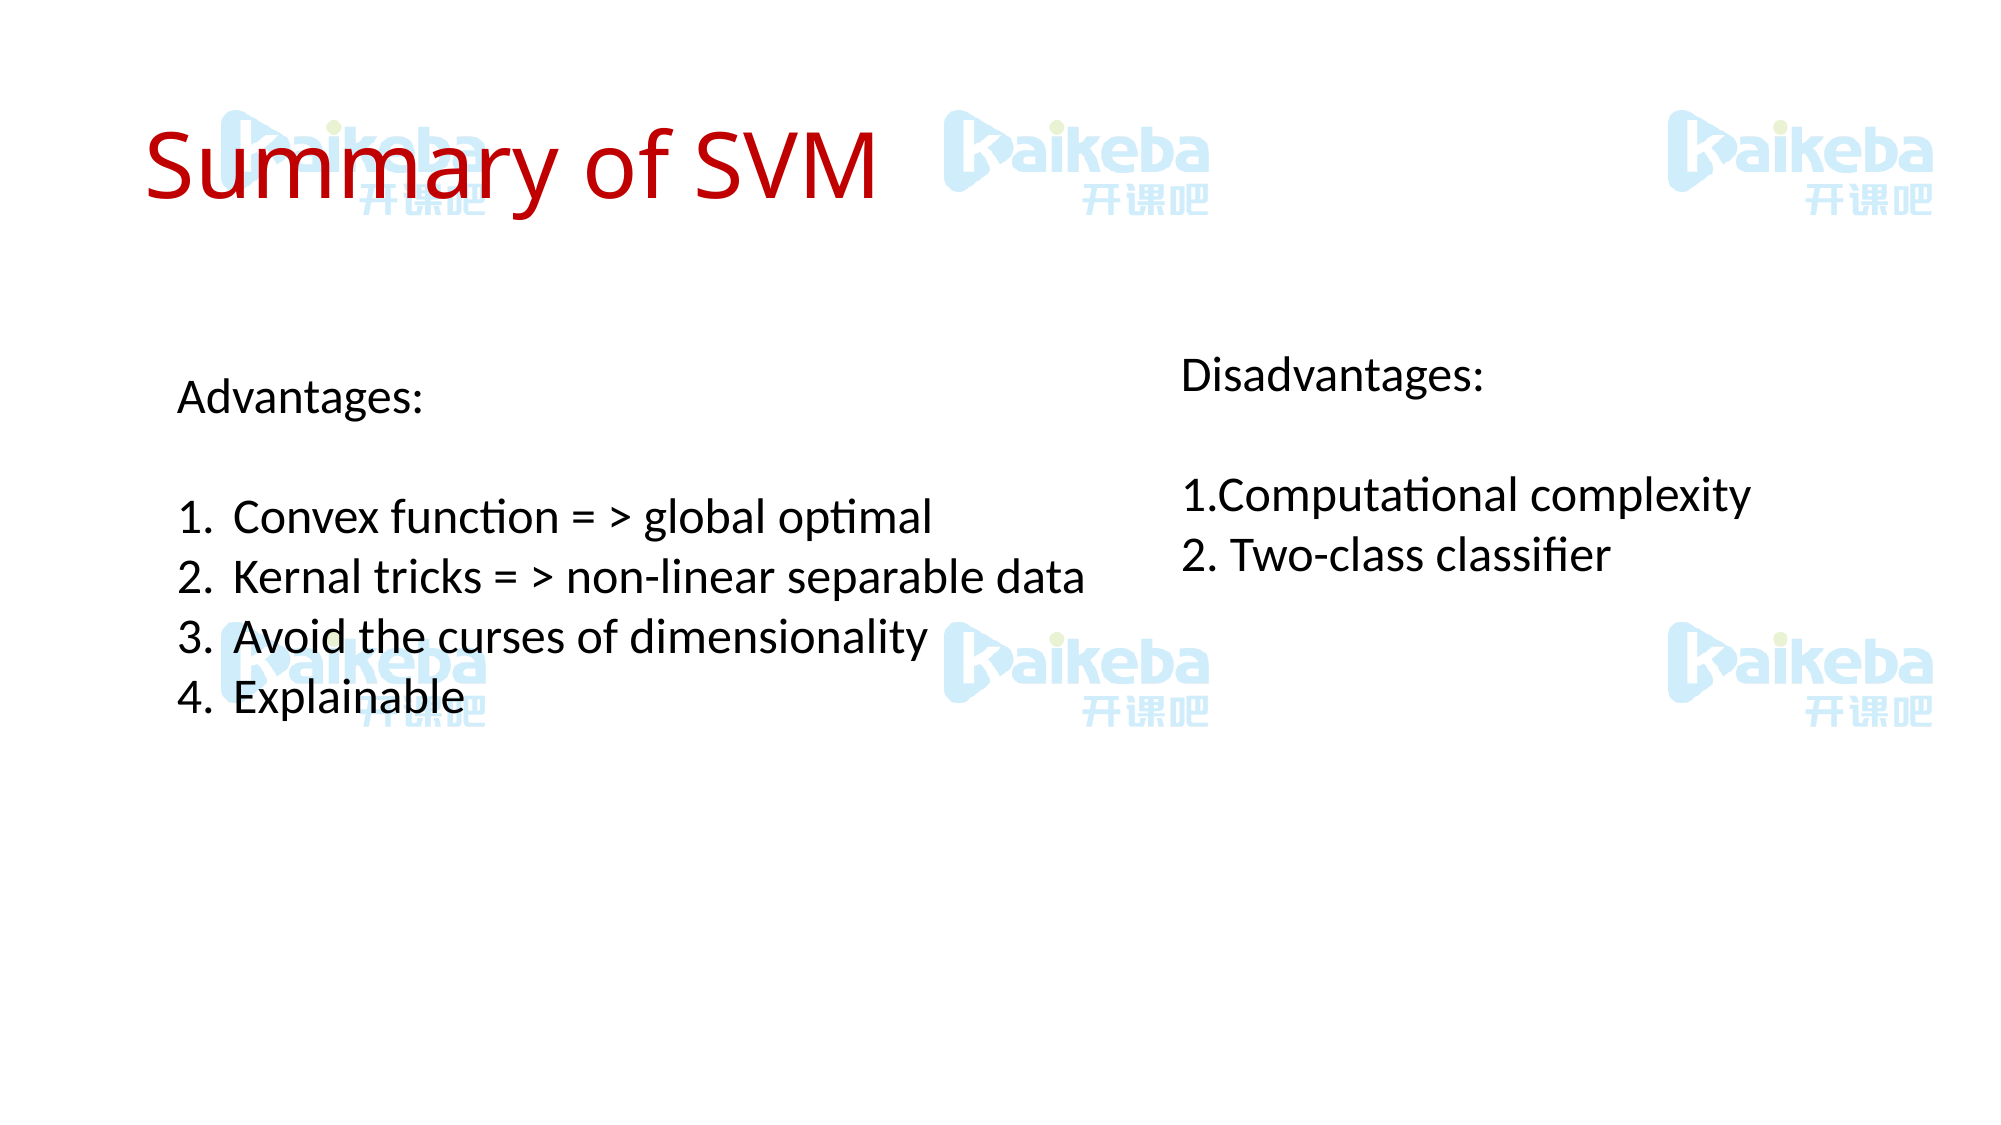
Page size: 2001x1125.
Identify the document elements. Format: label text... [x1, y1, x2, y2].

text_box Disadvantages: 1.Computational complexity 2. Two-class classifier [1173, 333, 1810, 589]
text_box Advantages: Convex function = > global optimal Kernal tricks = > non-linear separable data Avoid the curses of dimensionality Explainable [169, 355, 1118, 731]
title Summary of SVM [136, 59, 1863, 278]
